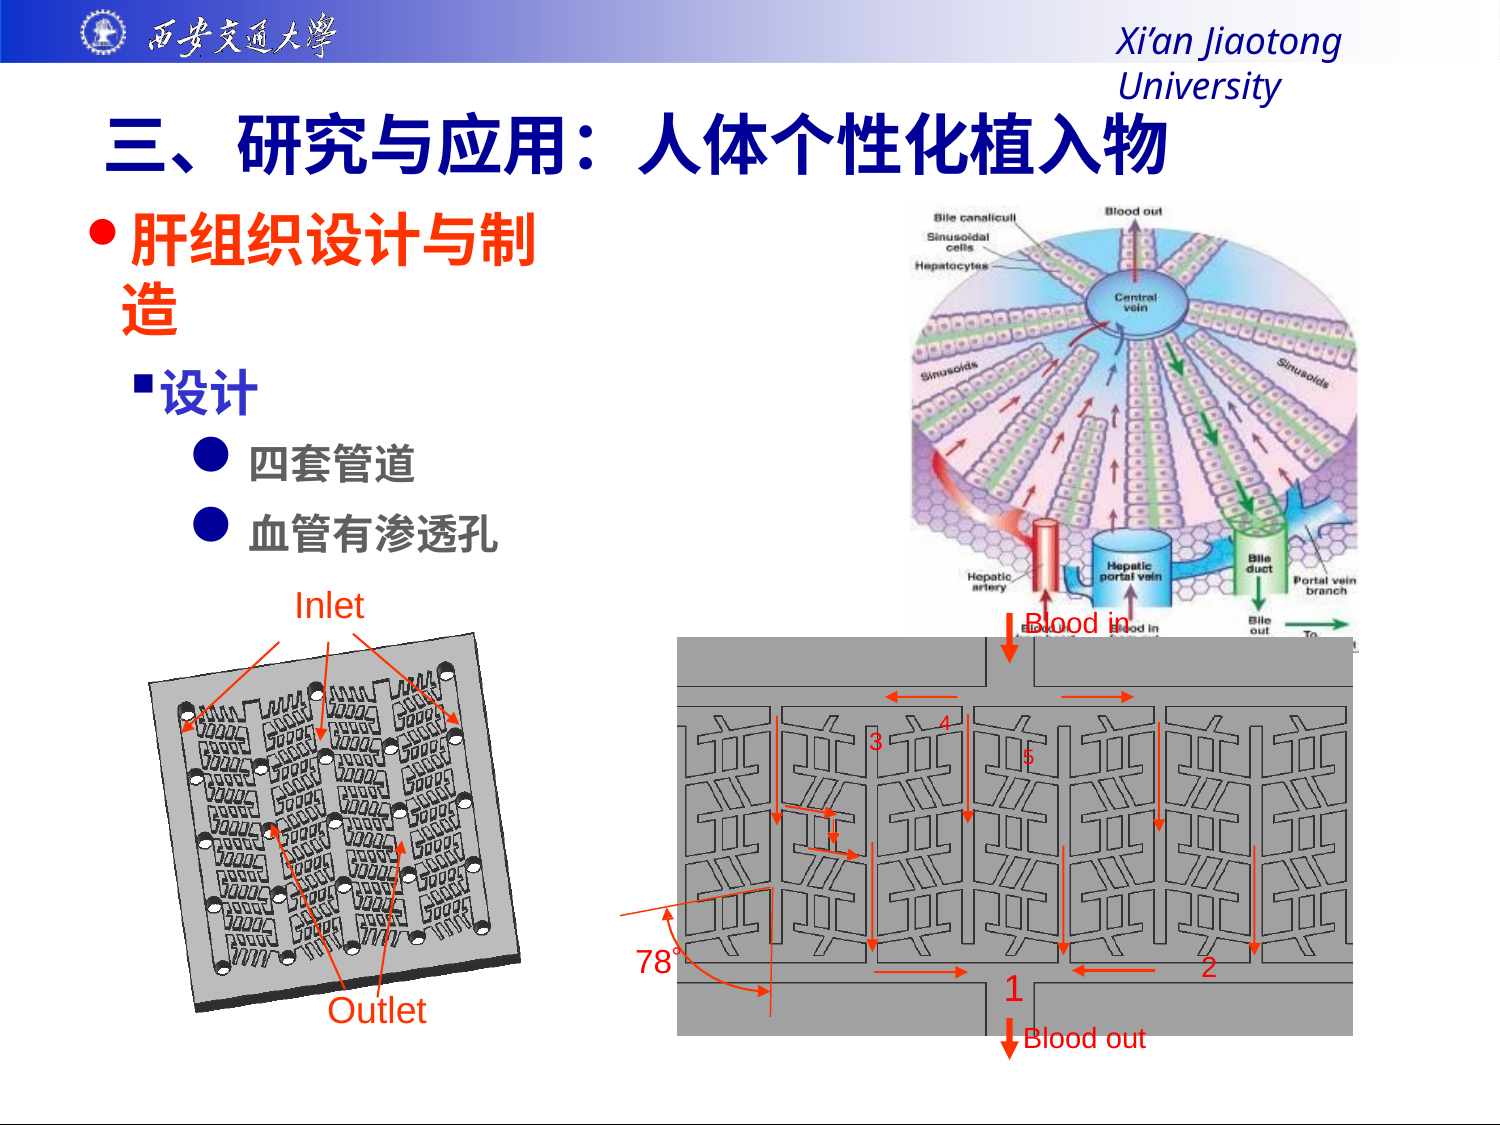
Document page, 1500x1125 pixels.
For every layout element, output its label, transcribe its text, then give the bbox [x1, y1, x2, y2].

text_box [784, 804, 861, 862]
text_box Inlet [292, 578, 367, 626]
title 三、研究与应用：人体个性化植入物 [100, 100, 1175, 291]
text_box 1 Blood out [1001, 1043, 1149, 1055]
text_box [147, 632, 522, 1013]
picture [0, 0, 1500, 63]
text_box 肝组织设计与制造 设计 四套管道 血管有渗透孔 [83, 197, 590, 558]
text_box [618, 886, 774, 1018]
text_box Outlet [324, 1022, 430, 1032]
text_box Xi’an Jiaotong University [1114, 15, 1465, 108]
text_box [676, 205, 1359, 1036]
